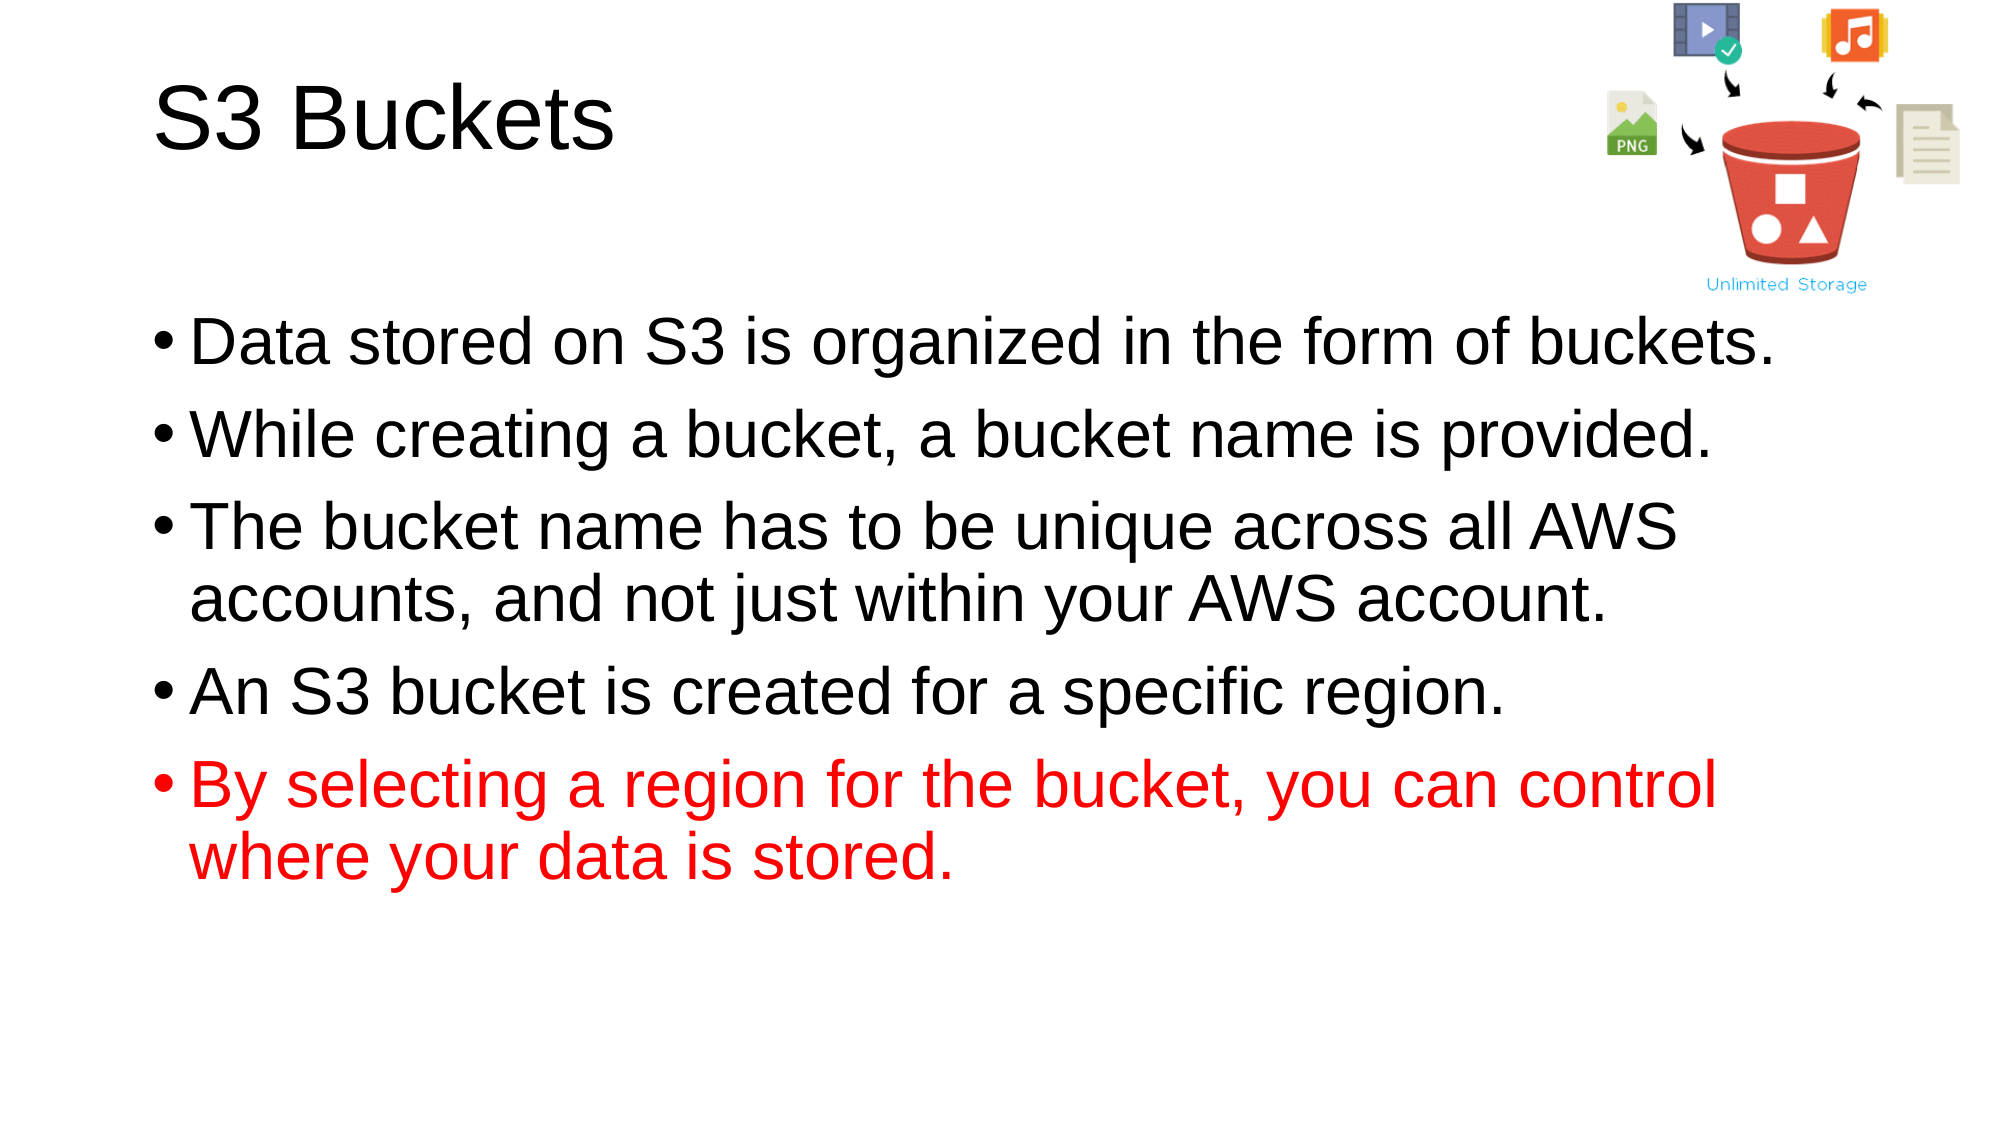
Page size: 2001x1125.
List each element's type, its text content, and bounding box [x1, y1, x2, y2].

title S3 Buckets [137, 30, 1600, 209]
list Data stored on S3 is organized in the form of buckets. While creating a bucket, a bucket name is provided. The bucket name has to be unique across all AWS accounts, and not just within your AWS account. An S3 bucket is created for a specific region. By selecting a region for the bucket, you can control where your data is stored. [137, 299, 1863, 1014]
picture [1600, 0, 1968, 305]
